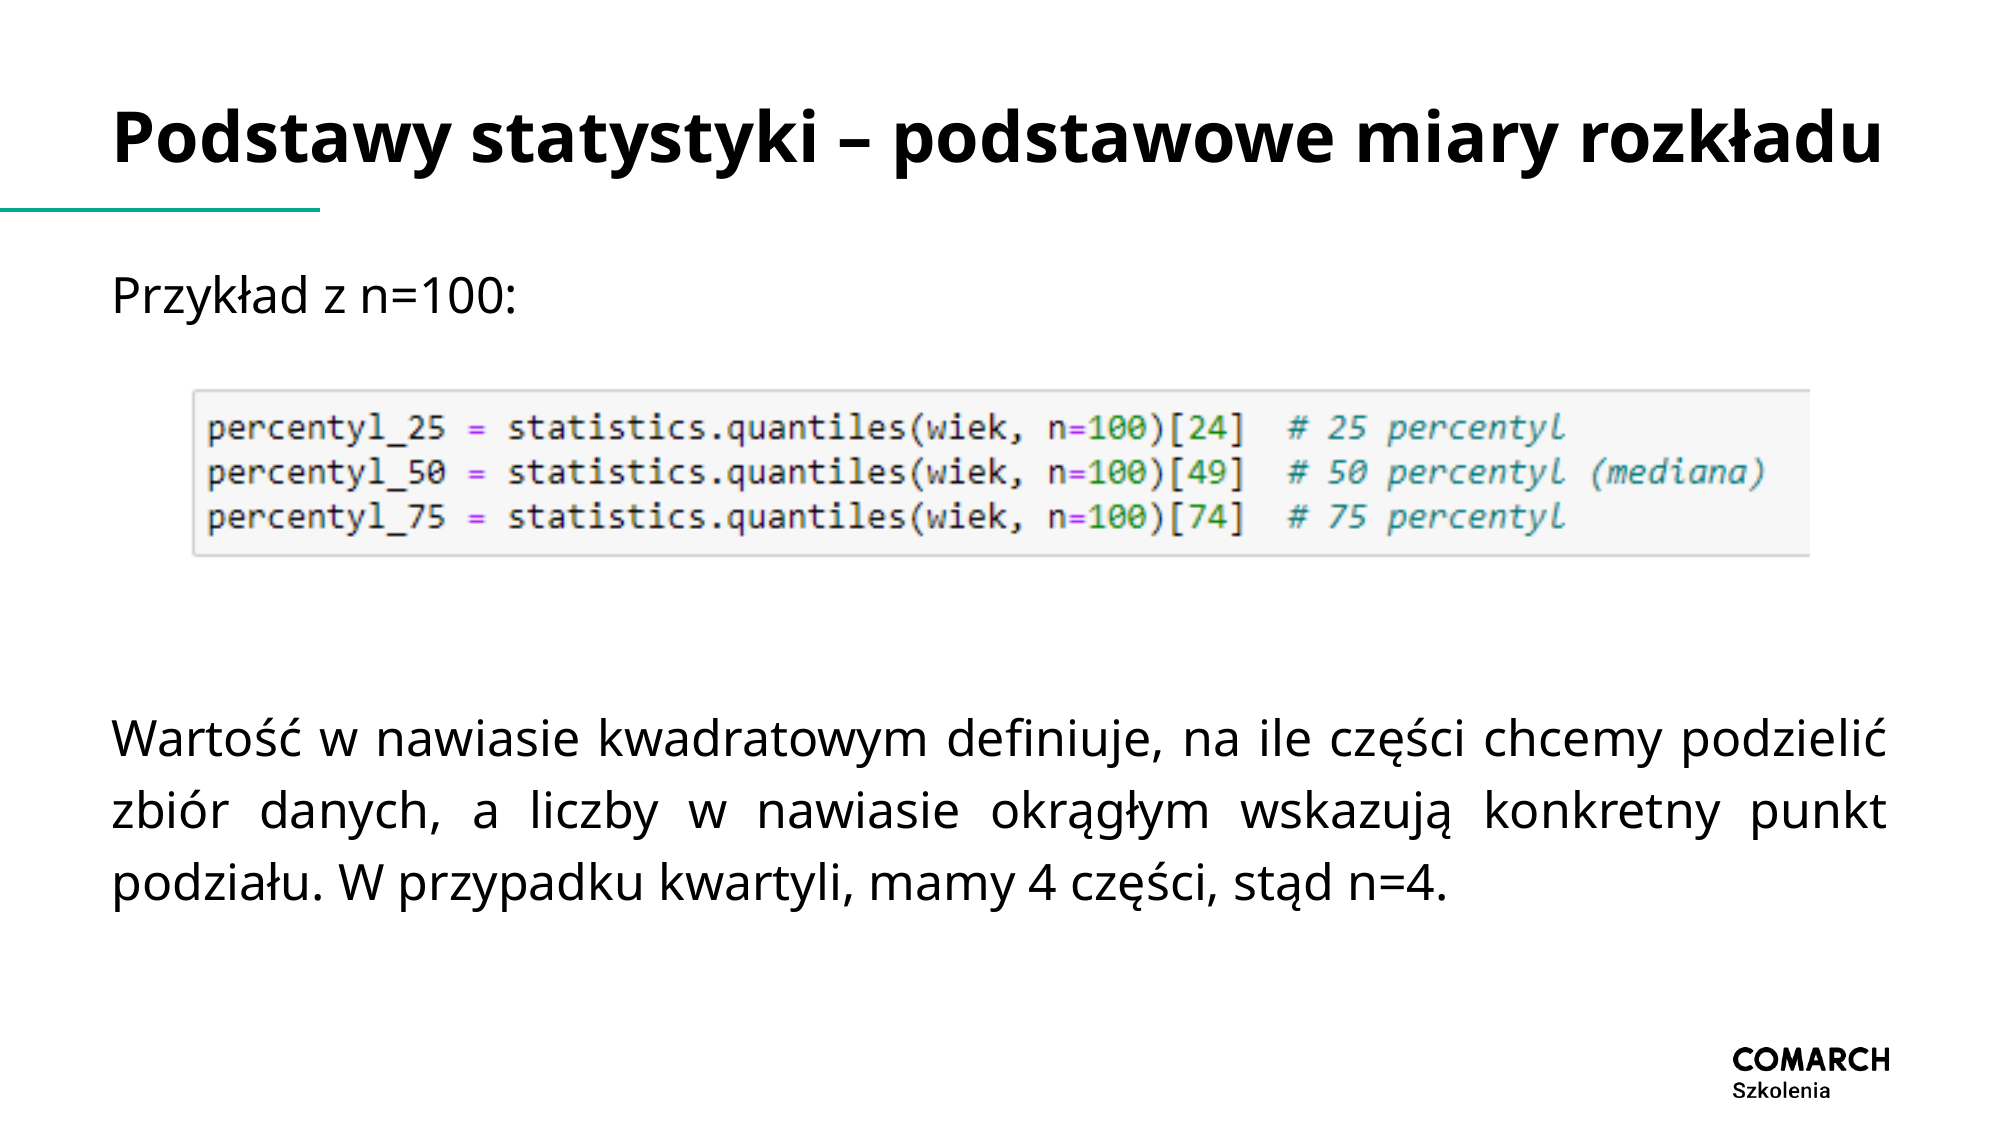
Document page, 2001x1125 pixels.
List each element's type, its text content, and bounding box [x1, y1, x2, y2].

picture [1733, 1047, 1889, 1098]
picture [189, 377, 1810, 563]
title Podstawy statystyki – podstawowe miary rozkładu [111, 0, 1889, 185]
list Przykład z n=100: Wartość w nawiasie kwadratowym definiuje, na ile części chcemy podzielić zbiór danych, a liczby w nawiasie okrągłym wskazują konkretny punkt podziału. W przypadku kwartyli, mamy 4 części, stąd n=4. [111, 243, 1889, 1000]
